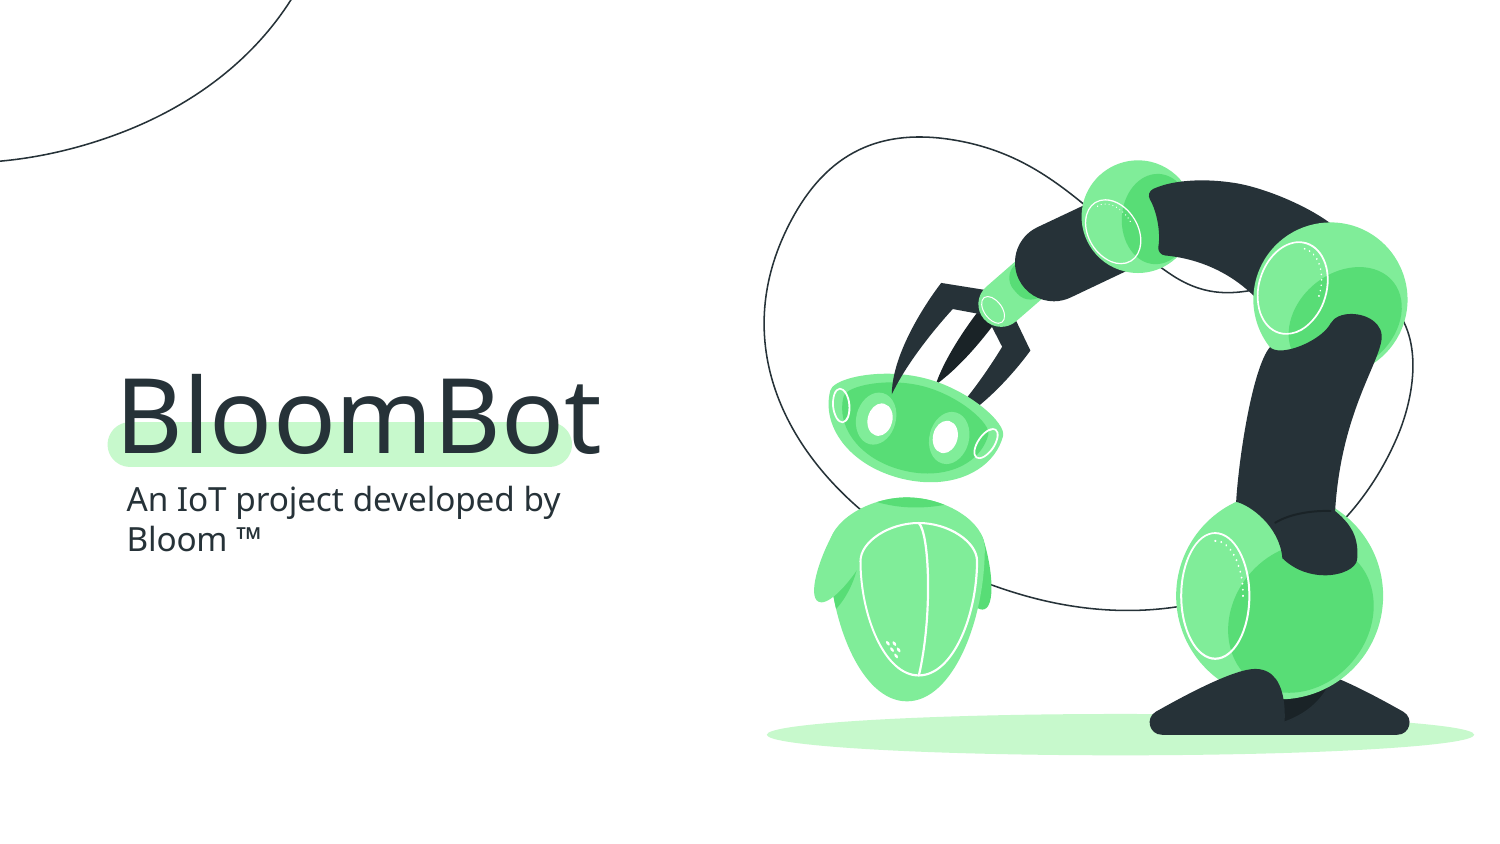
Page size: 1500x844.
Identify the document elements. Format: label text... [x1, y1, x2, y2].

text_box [666, 0, 1490, 765]
title BloomBot [100, 282, 661, 615]
subtitle An IoT project developed by Bloom ™ [111, 463, 598, 576]
